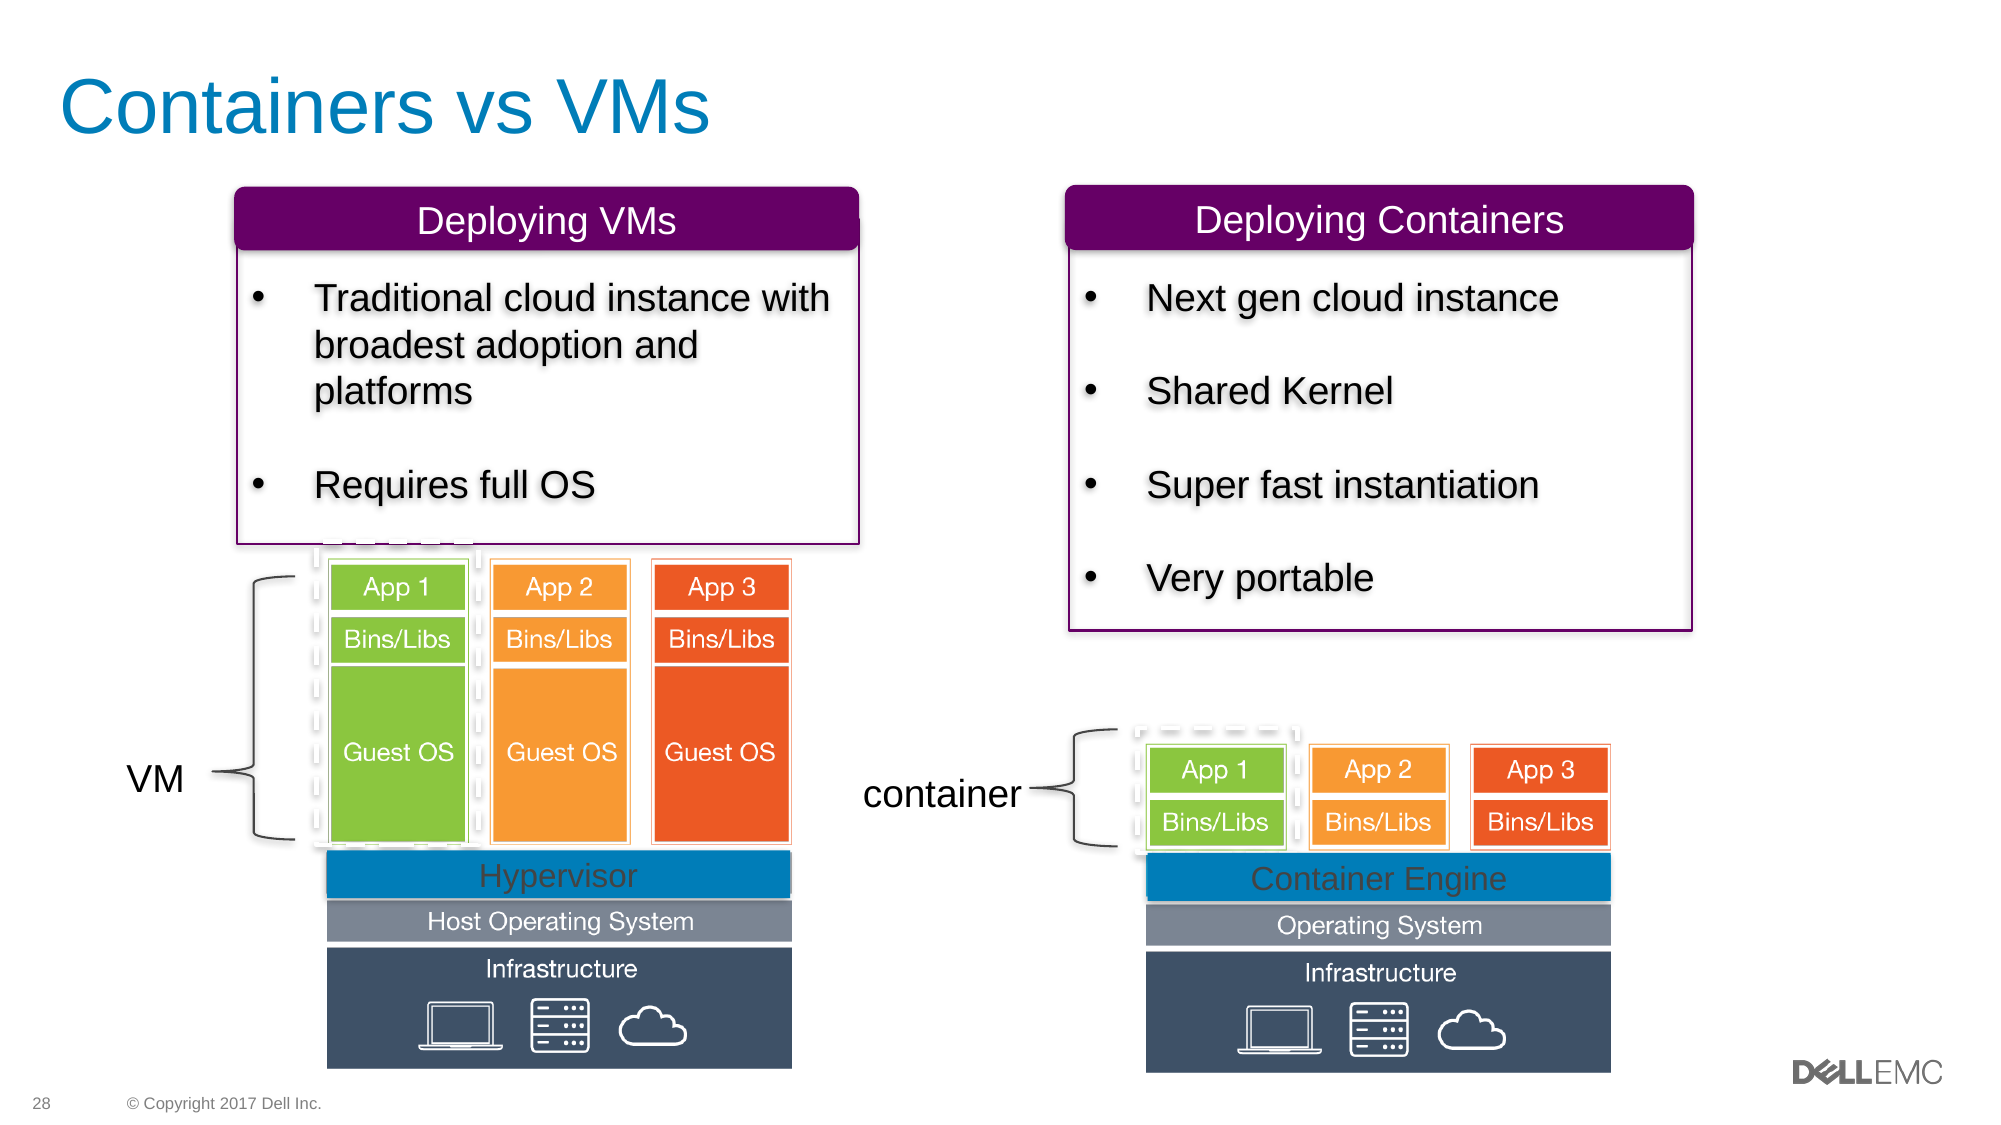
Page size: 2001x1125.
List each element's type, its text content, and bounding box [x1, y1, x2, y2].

text_box [1027, 727, 1118, 849]
text_box VM [126, 753, 185, 801]
text_box Deploying Containers [1064, 184, 1695, 251]
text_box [316, 541, 793, 1070]
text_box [1137, 727, 1612, 1074]
text_box [210, 574, 296, 842]
text_box Next gen cloud instance Shared Kernel Super fast instantiation Very portable [1069, 256, 1692, 631]
picture [1793, 1058, 1942, 1085]
title Containers vs VMs [59, 58, 1800, 162]
text_box Deploying VMs [233, 185, 860, 252]
text_box Traditional cloud instance with broadest adoption and platforms Requires full OS [236, 253, 860, 545]
text_box container [862, 768, 1023, 816]
